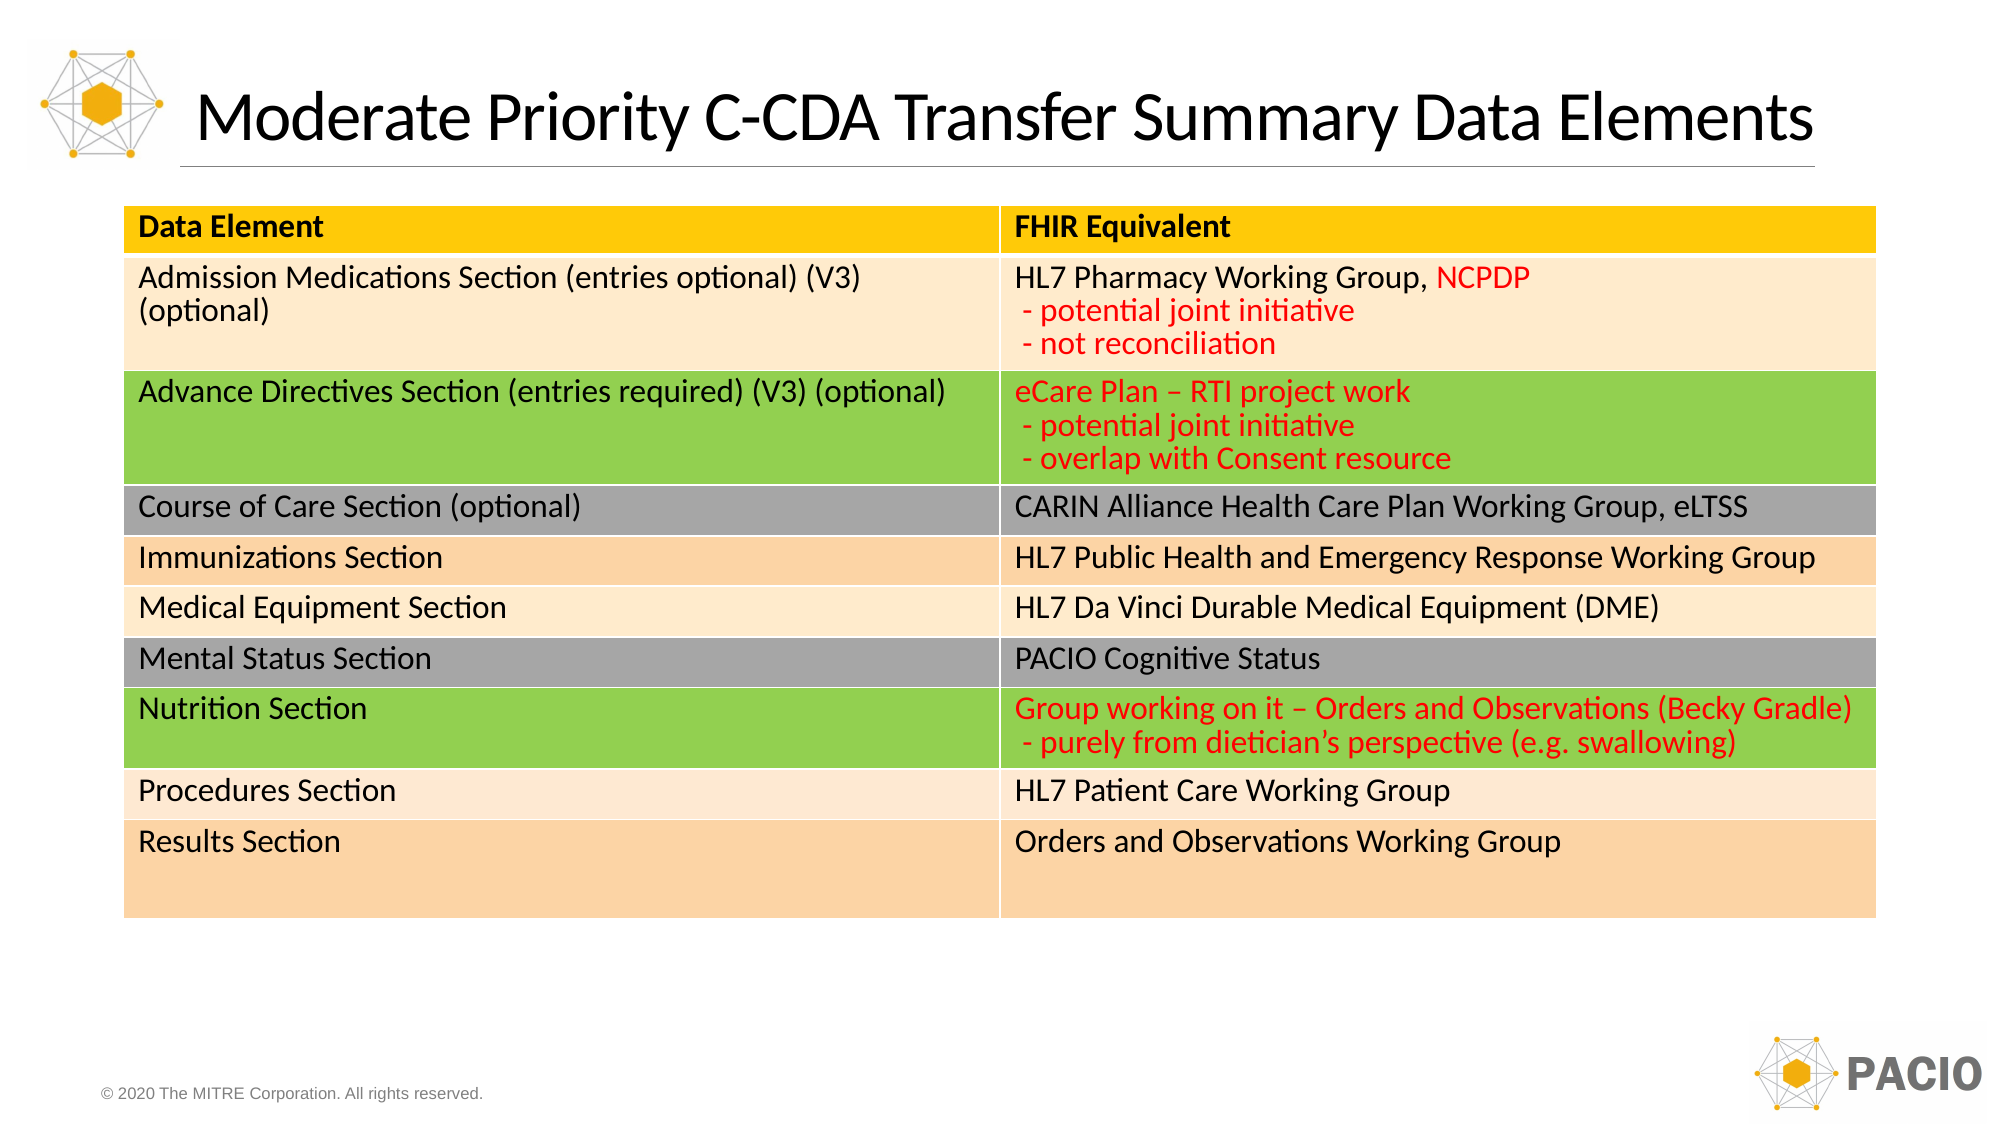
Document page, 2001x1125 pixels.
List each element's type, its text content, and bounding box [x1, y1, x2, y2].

table_cell Medical Equipment Section [124, 587, 999, 636]
table_cell CARIN Alliance Health Care Plan Working Group, eLTSS [1001, 486, 1876, 535]
table_cell eCare Plan – RTI project work - potential joint initiative - overlap with Consent resource [1001, 371, 1876, 484]
table_cell Mental Status Section [124, 638, 999, 687]
table_cell HL7 Public Health and Emergency Response Working Group [1001, 537, 1876, 585]
table_header Data Element [124, 206, 999, 253]
table_cell Admission Medications Section (entries optional) (V3) (optional) [124, 258, 999, 370]
table_cell HL7 Patient Care Working Group [1001, 770, 1876, 819]
table_cell PACIO Cognitive Status [1001, 638, 1876, 687]
title Moderate Priority C-CDA Transfer Summary Data Elements [180, 47, 1900, 163]
table_cell HL7 Da Vinci Durable Medical Equipment (DME) [1001, 587, 1876, 636]
table_cell Advance Directives Section (entries required) (V3) (optional) [124, 371, 999, 484]
table_header FHIR Equivalent [1001, 206, 1876, 253]
picture [1749, 1021, 1987, 1124]
table_cell Results Section [124, 820, 999, 918]
table_cell Nutrition Section [124, 688, 999, 768]
table_cell Group working on it – Orders and Observations (Becky Gradle) - purely from dietician’s perspective (e.g. swallowing) [1001, 688, 1876, 768]
table_cell Orders and Observations Working Group [1001, 820, 1876, 918]
table_cell Immunizations Section [124, 537, 999, 585]
table_cell Procedures Section [124, 770, 999, 819]
table_cell HL7 Pharmacy Working Group, NCPDP - potential joint initiative - not reconciliation [1001, 258, 1876, 370]
picture [27, 39, 180, 170]
table_cell Course of Care Section (optional) [124, 486, 999, 535]
